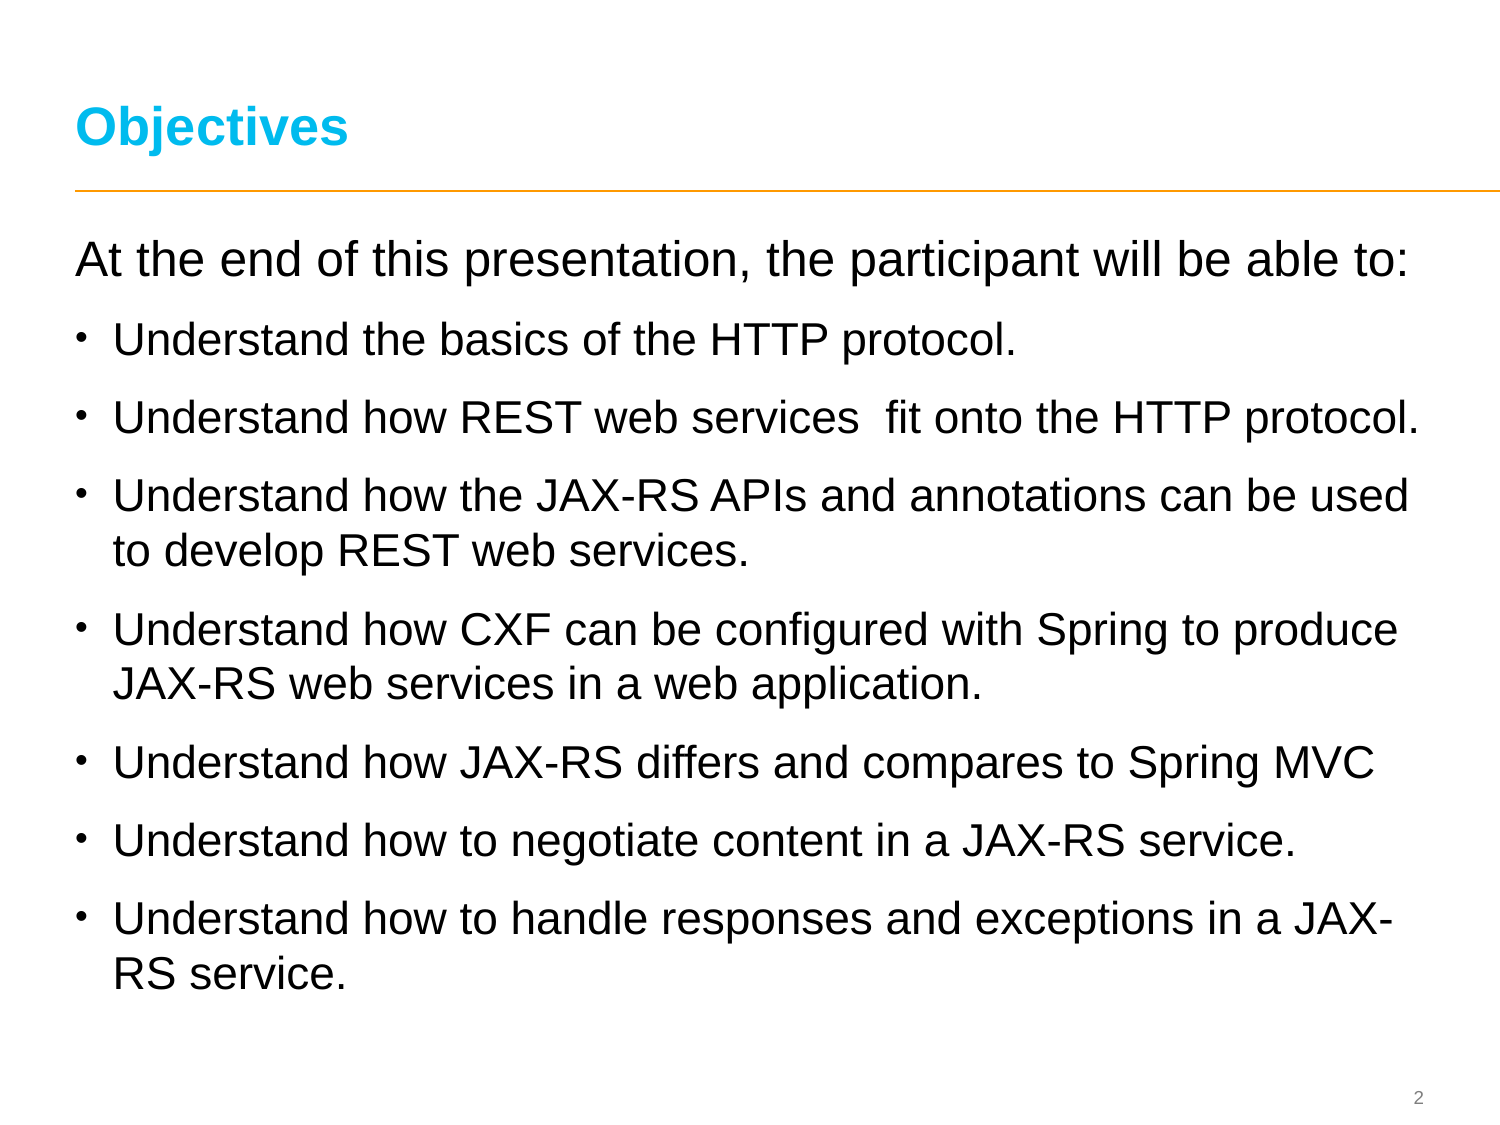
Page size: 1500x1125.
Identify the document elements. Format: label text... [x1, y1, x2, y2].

list At the end of this presentation, the participant will be able to: Understand the basics of the HTTP protocol. Understand how REST web services fit onto the HTTP protocol. Understand how the JAX-RS APIs and annotations can be used to develop REST web services. Understand how CXF can be configured with Spring to produce JAX-RS web services in a web application. Understand how JAX-RS differs and compares to Spring MVC Understand how to negotiate content in a JAX-RS service. Understand how to handle responses and exceptions in a JAX-RS service. [75, 226, 1425, 1018]
title Objectives [75, 27, 1422, 157]
